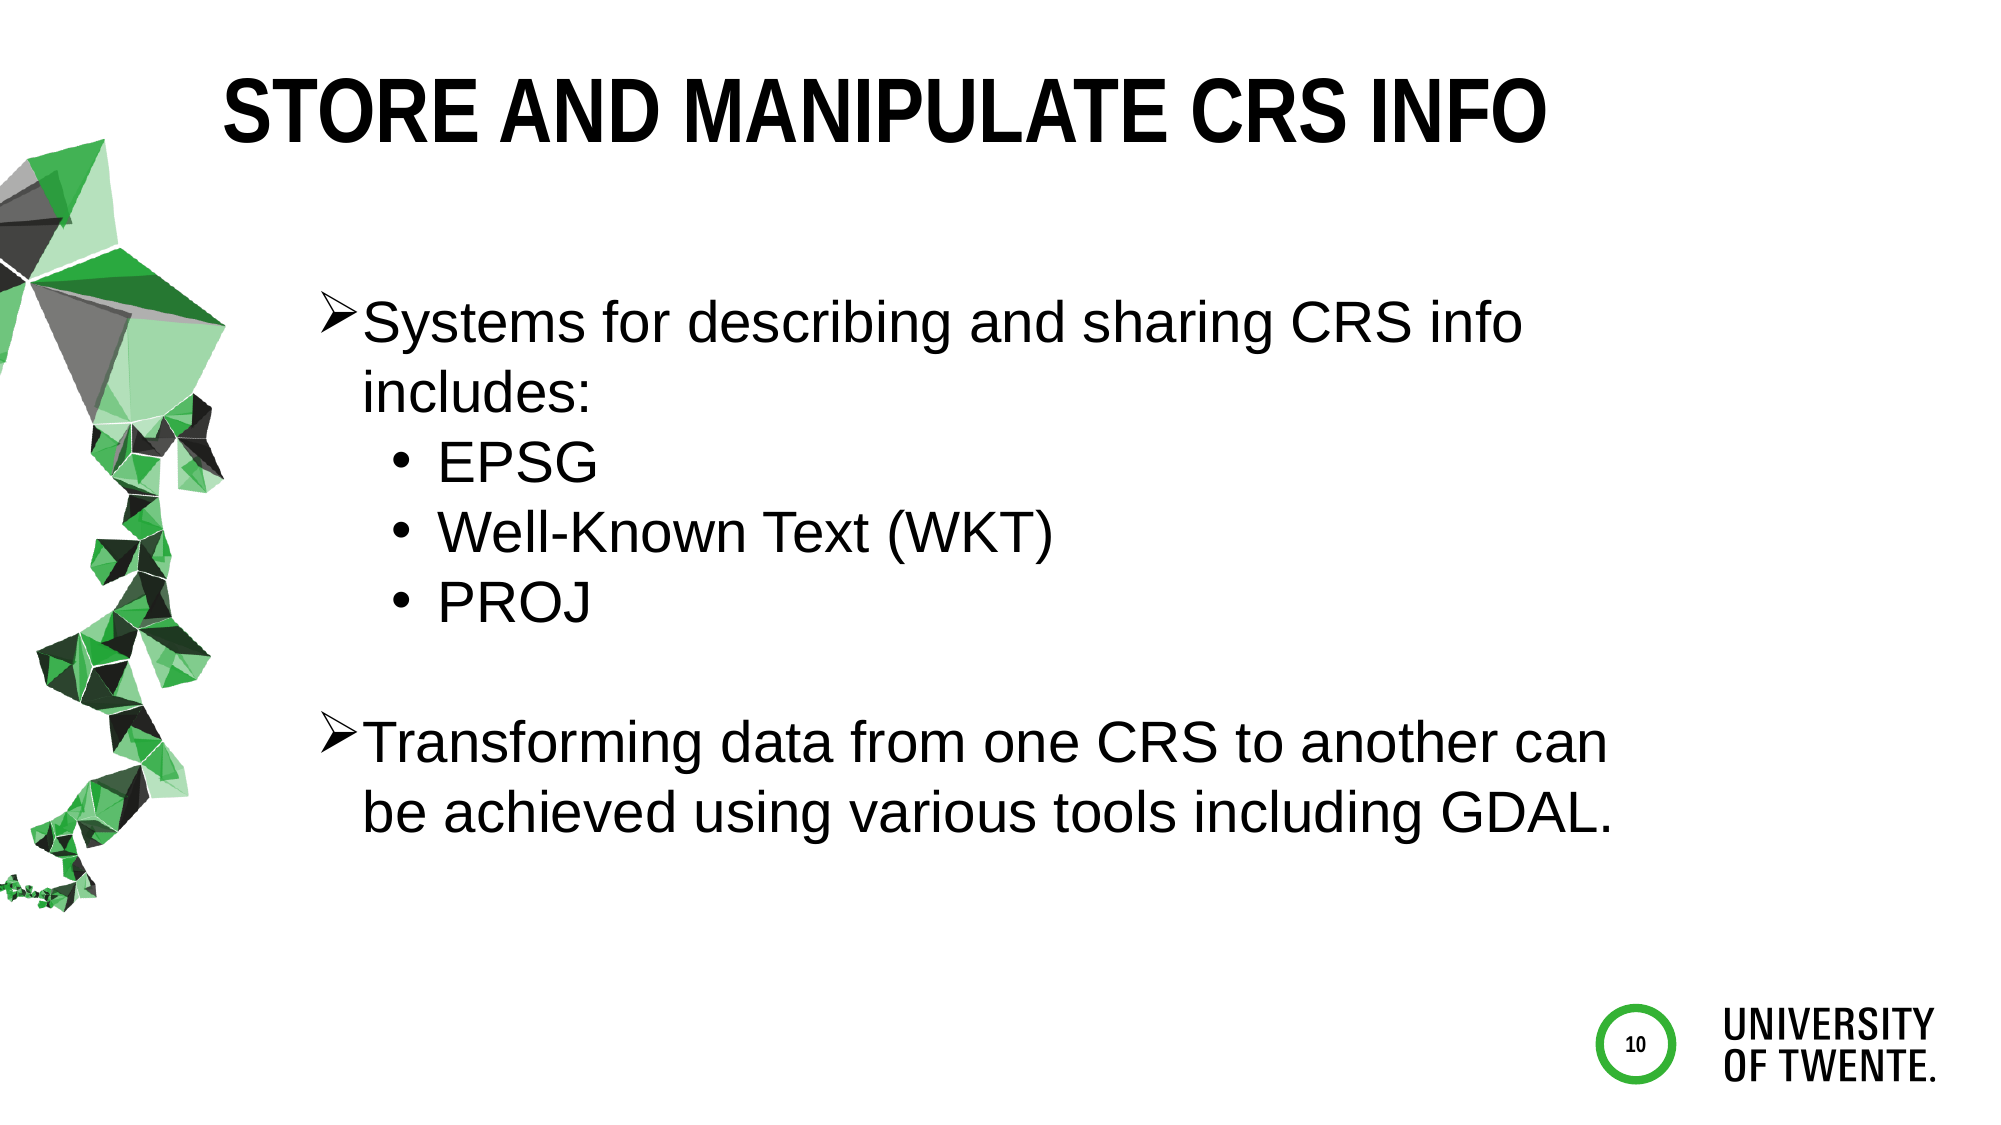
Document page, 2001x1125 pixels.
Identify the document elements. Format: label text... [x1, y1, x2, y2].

picture [0, 102, 301, 1125]
picture [1693, 976, 1966, 1113]
title Store and manipulate crs info [207, 59, 1933, 278]
slide_number 10 [1595, 1003, 1677, 1085]
text_box Systems for describing and sharing CRS info includes: EPSG Well-Known Text (WKT) PROJ Transforming data from one CRS to another can be achieved using various tools including GDAL. [301, 277, 1681, 852]
